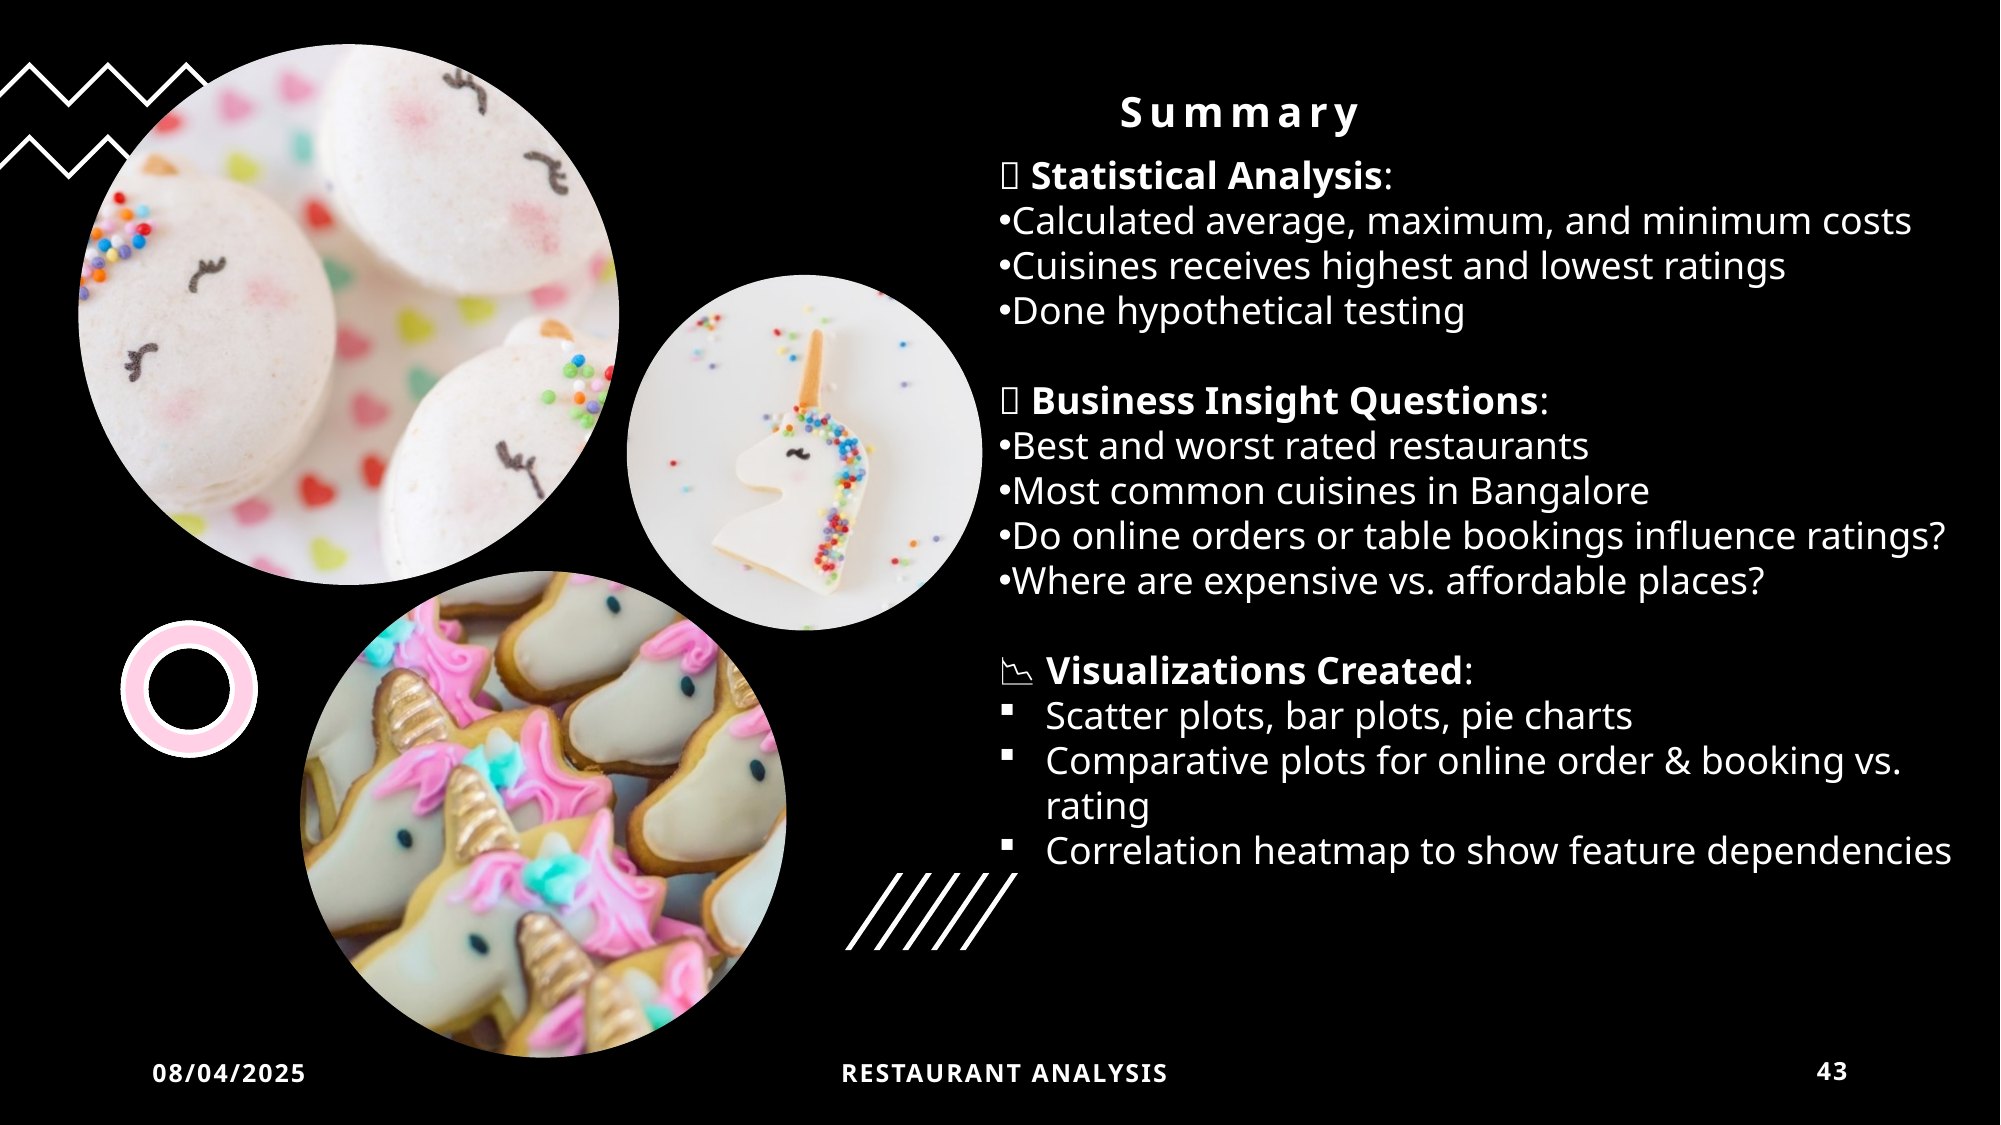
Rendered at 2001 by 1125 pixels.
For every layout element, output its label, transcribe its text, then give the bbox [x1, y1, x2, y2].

title Summary [1104, 18, 1863, 144]
picture [78, 44, 983, 1058]
text_box 📍 Statistical Analysis: Calculated average, maximum, and minimum costs Cuisines receives highest and lowest ratings Done hypothetical testing 📌 Business Insight Questions: Best and worst rated restaurants Most common cuisines in Bangalore Do online orders or table bookings influence ratings? Where are expensive vs. affordable places? 📉 Visualizations Created: Scatter plots, bar plots, pie charts Comparative plots for online order & booking vs. rating Correlation heatmap to show feature dependencies [983, 144, 1984, 925]
slide_number 43 [1412, 1042, 1863, 1103]
footer Restaurant Analysis [662, 1042, 1338, 1103]
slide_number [137, 1042, 392, 1103]
